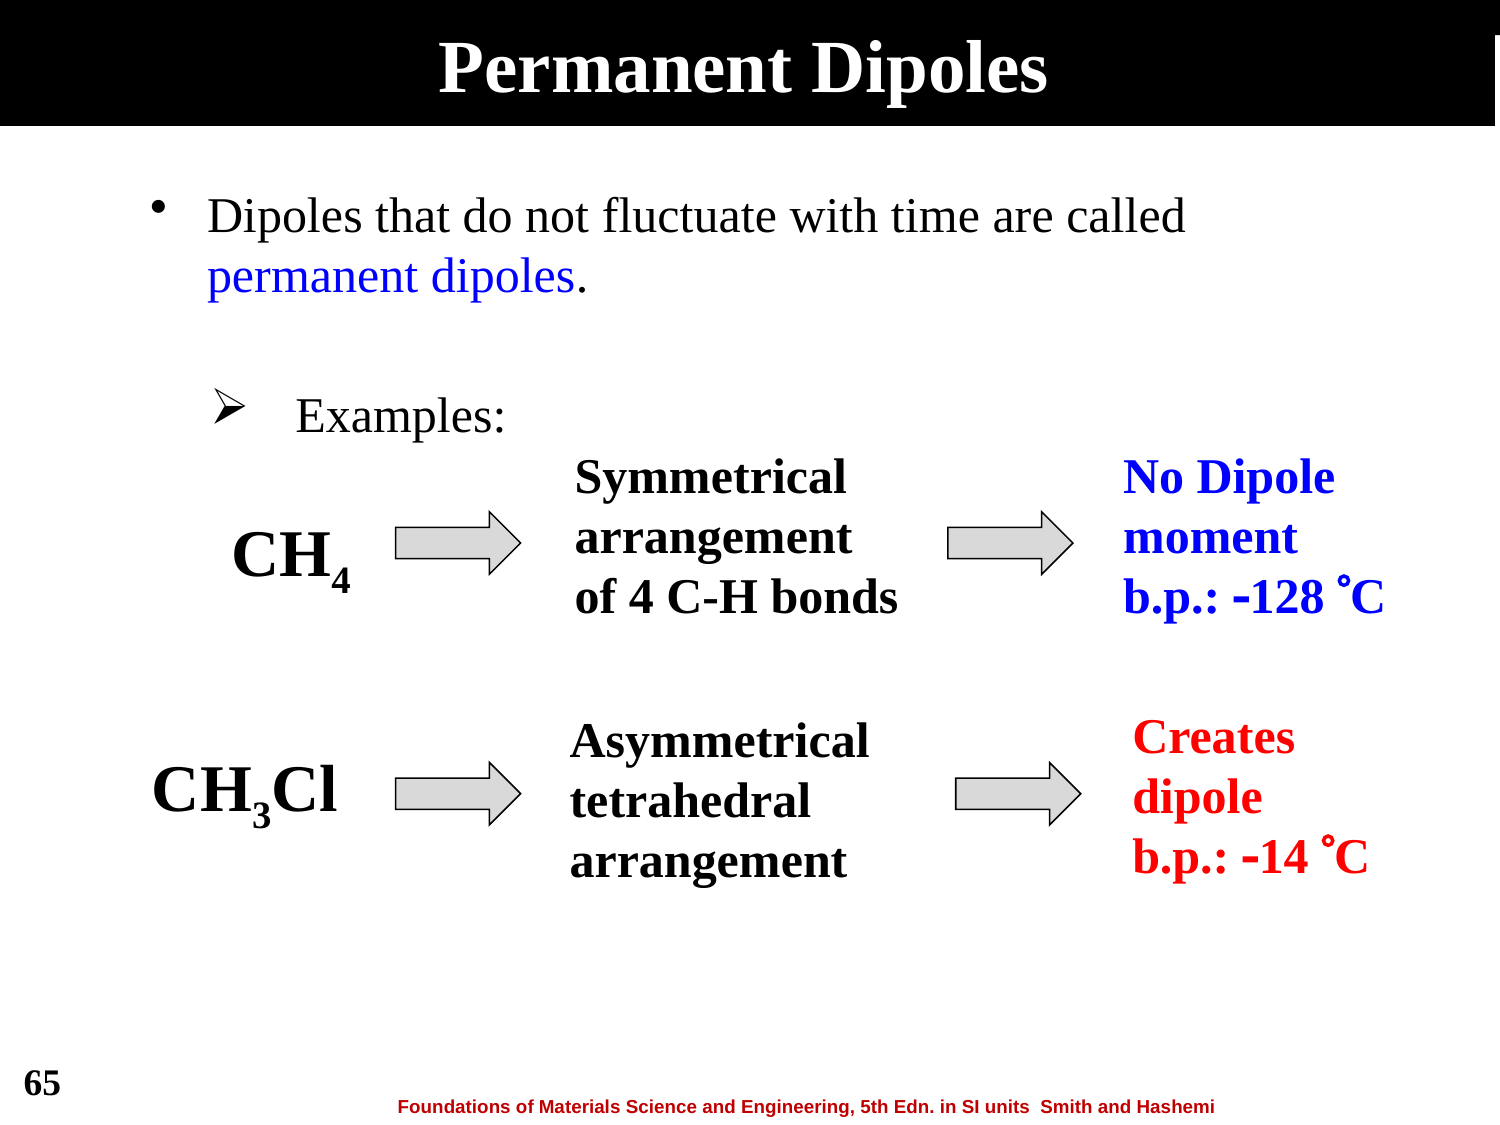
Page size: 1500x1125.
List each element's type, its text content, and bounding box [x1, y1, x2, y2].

text_box [947, 511, 1073, 575]
text_box No Dipole moment b.p.: 128 C [1108, 436, 1402, 632]
text_box [955, 762, 1081, 825]
text_box Symmetrical arrangement of 4 C-H bonds [559, 436, 914, 631]
text_box [395, 762, 521, 825]
text_box [395, 511, 521, 575]
list Dipoles that do not fluctuate with time are called permanent dipoles. Examples: [135, 174, 1338, 1000]
text_box Asymmetrical tetrahedral arrangement [554, 699, 886, 895]
text_box CH3Cl [137, 737, 354, 844]
slide_number 65 [0, 1049, 77, 1125]
title Permanent Dipoles [0, 0, 1495, 126]
text_box Creates dipole b.p.: 14 C [1117, 696, 1386, 891]
text_box CH4 [216, 502, 366, 609]
